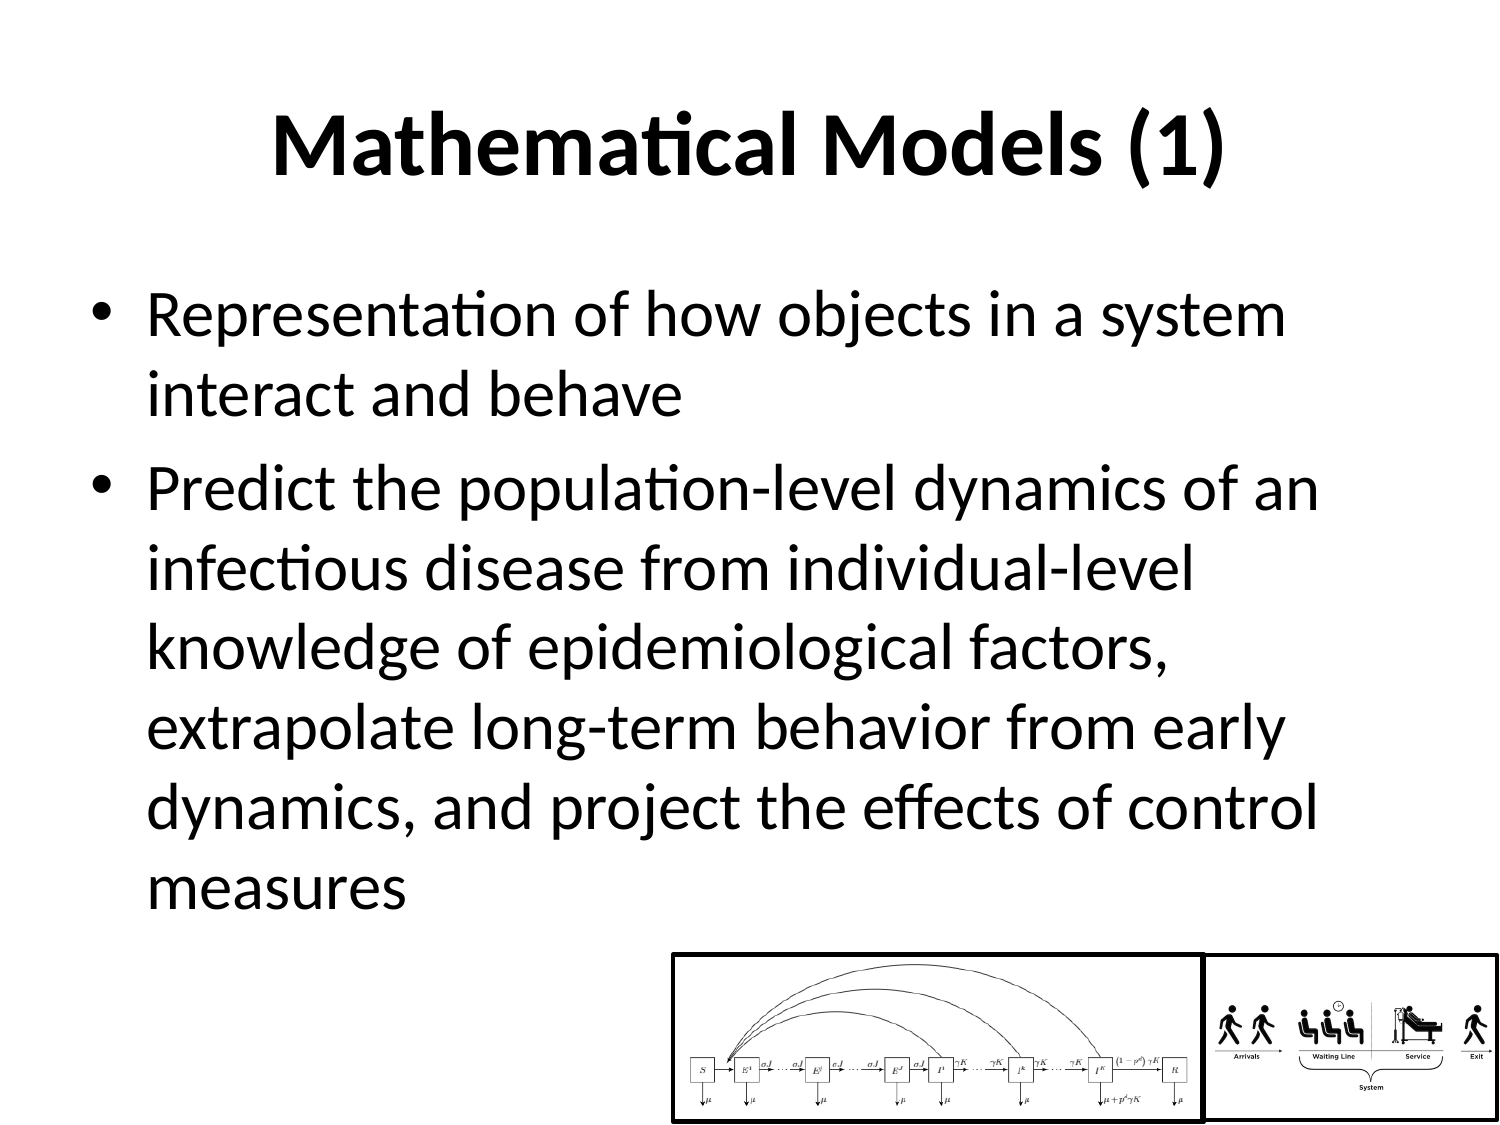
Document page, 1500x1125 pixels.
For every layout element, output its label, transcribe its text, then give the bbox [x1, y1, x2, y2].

title Mathematical Models (1) [75, 45, 1425, 233]
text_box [674, 955, 1498, 1121]
list Representation of how objects in a system interact and behave Predict the population-level dynamics of an infectious disease from individual-level knowledge of epidemiological factors, extrapolate long-term behavior from early dynamics, and project the effects of control measures [75, 262, 1425, 1005]
